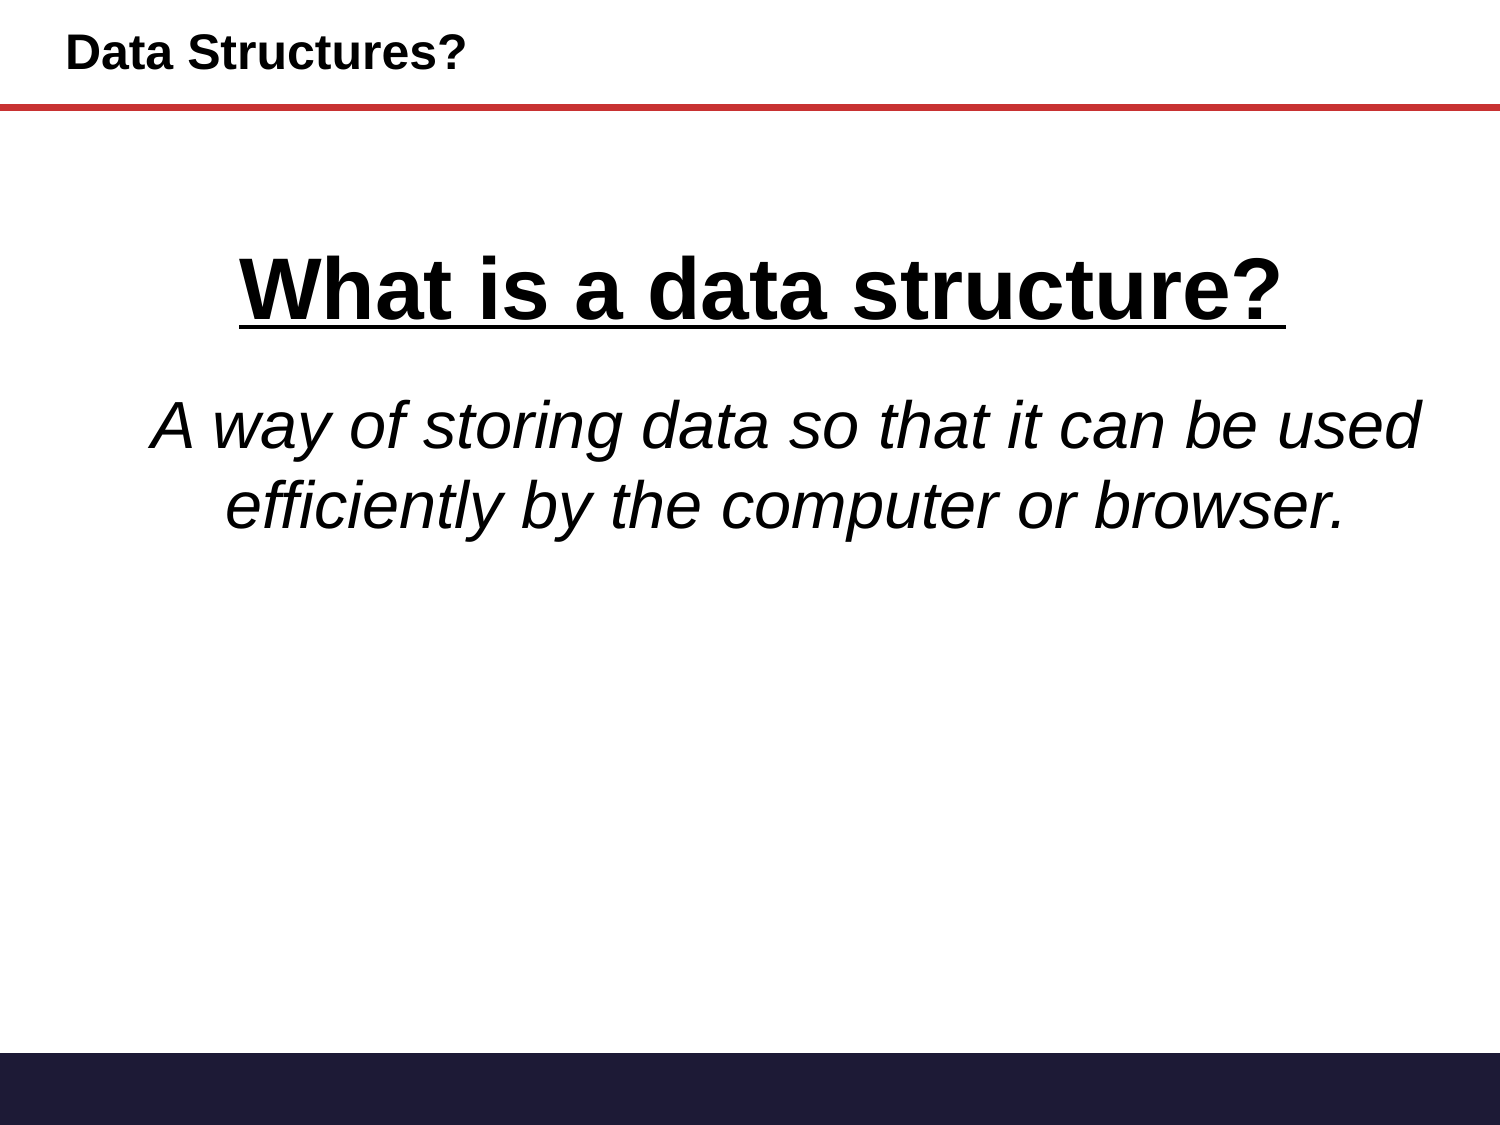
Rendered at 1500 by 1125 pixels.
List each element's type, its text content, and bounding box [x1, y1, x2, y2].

title Data Structures? [50, 0, 1425, 108]
text_box What is a data structure? [49, 224, 1475, 345]
text_box A way of storing data so that it can be used efficiently by the computer or browser. [74, 374, 1500, 550]
